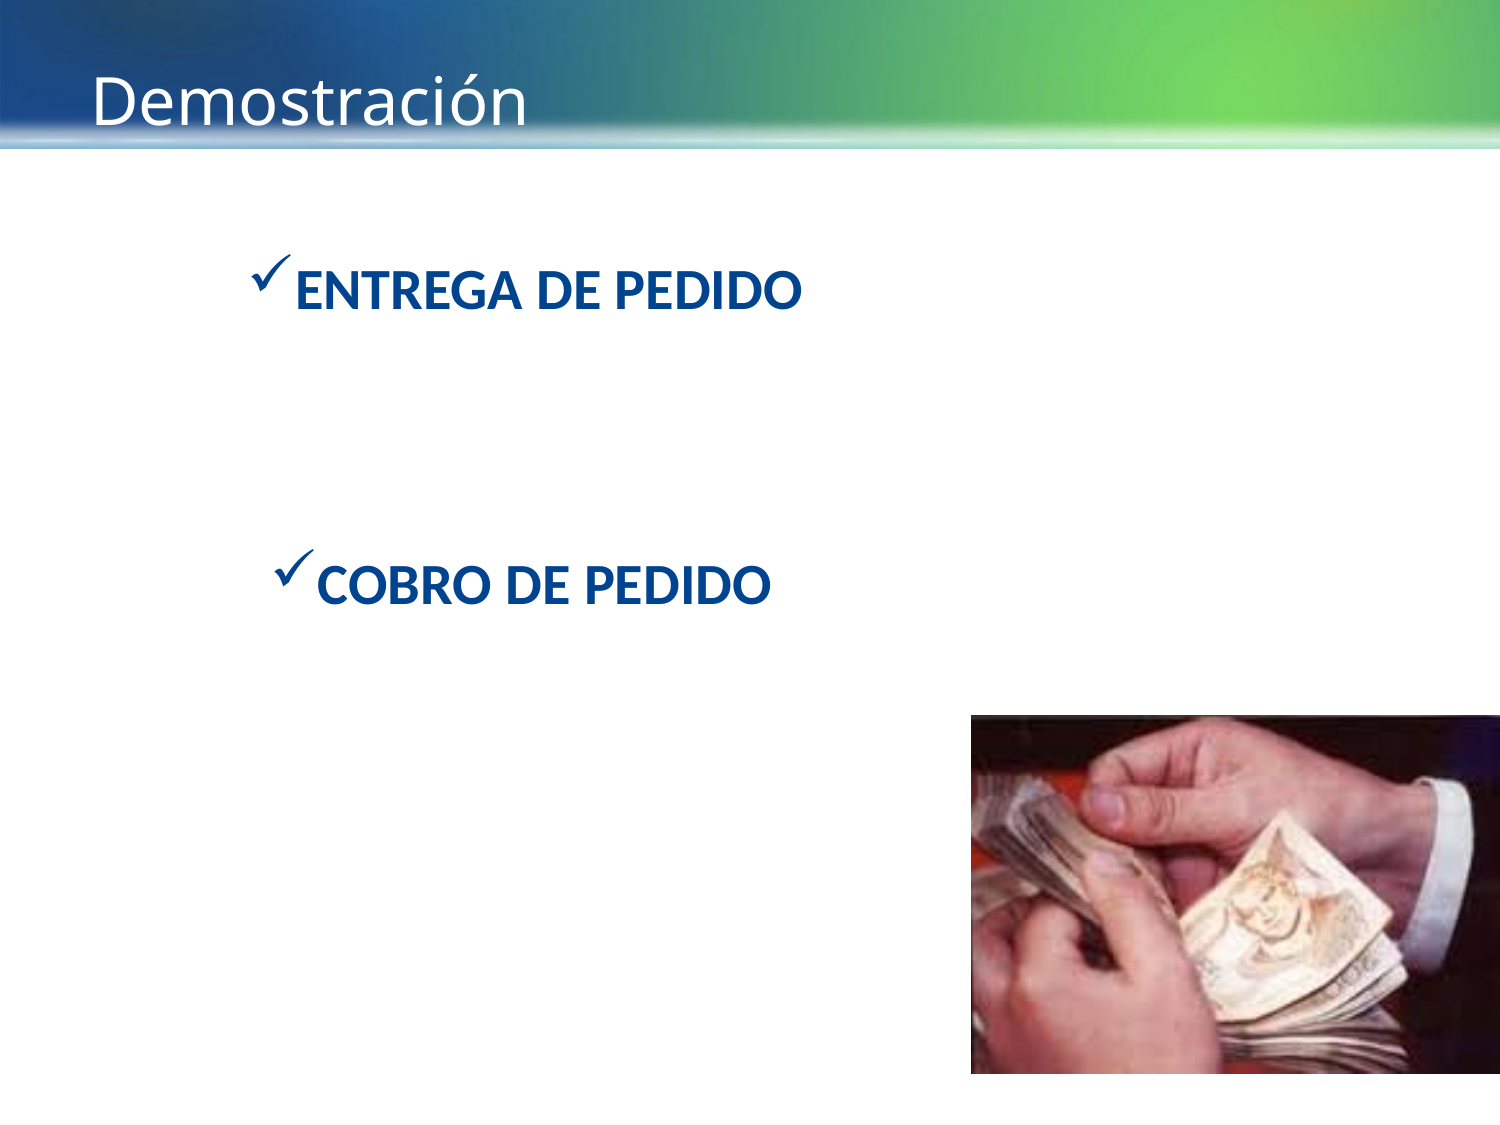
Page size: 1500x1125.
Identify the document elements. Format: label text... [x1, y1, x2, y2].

text_box Cobro de Pedido [255, 538, 788, 624]
text_box Entrega de Pedido [232, 243, 818, 329]
picture [971, 715, 1500, 1074]
picture [0, 0, 1500, 149]
title Demostración [74, 52, 1451, 145]
